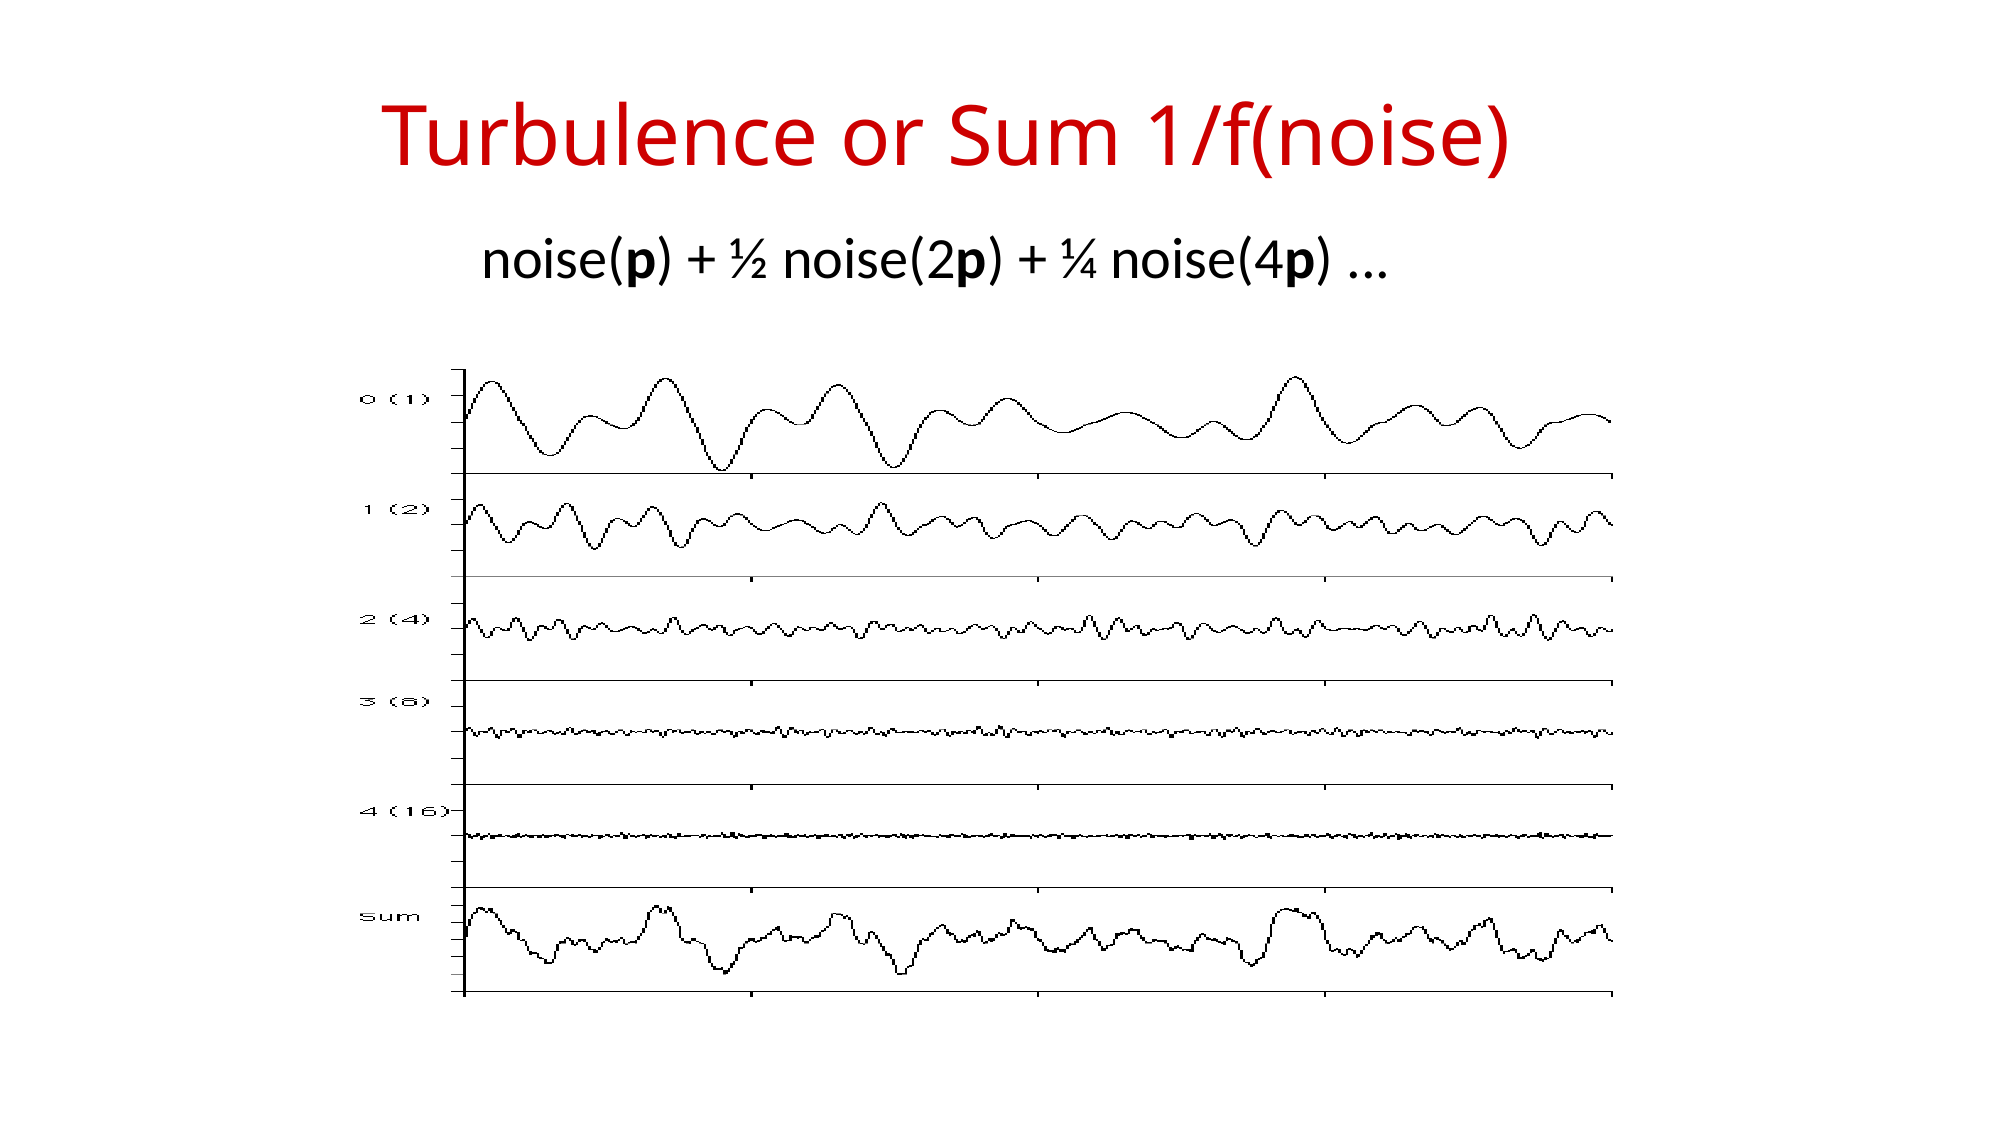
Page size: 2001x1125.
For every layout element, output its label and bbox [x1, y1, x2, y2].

list [466, 220, 1534, 330]
list [351, 363, 1638, 1005]
title [366, 45, 1900, 233]
